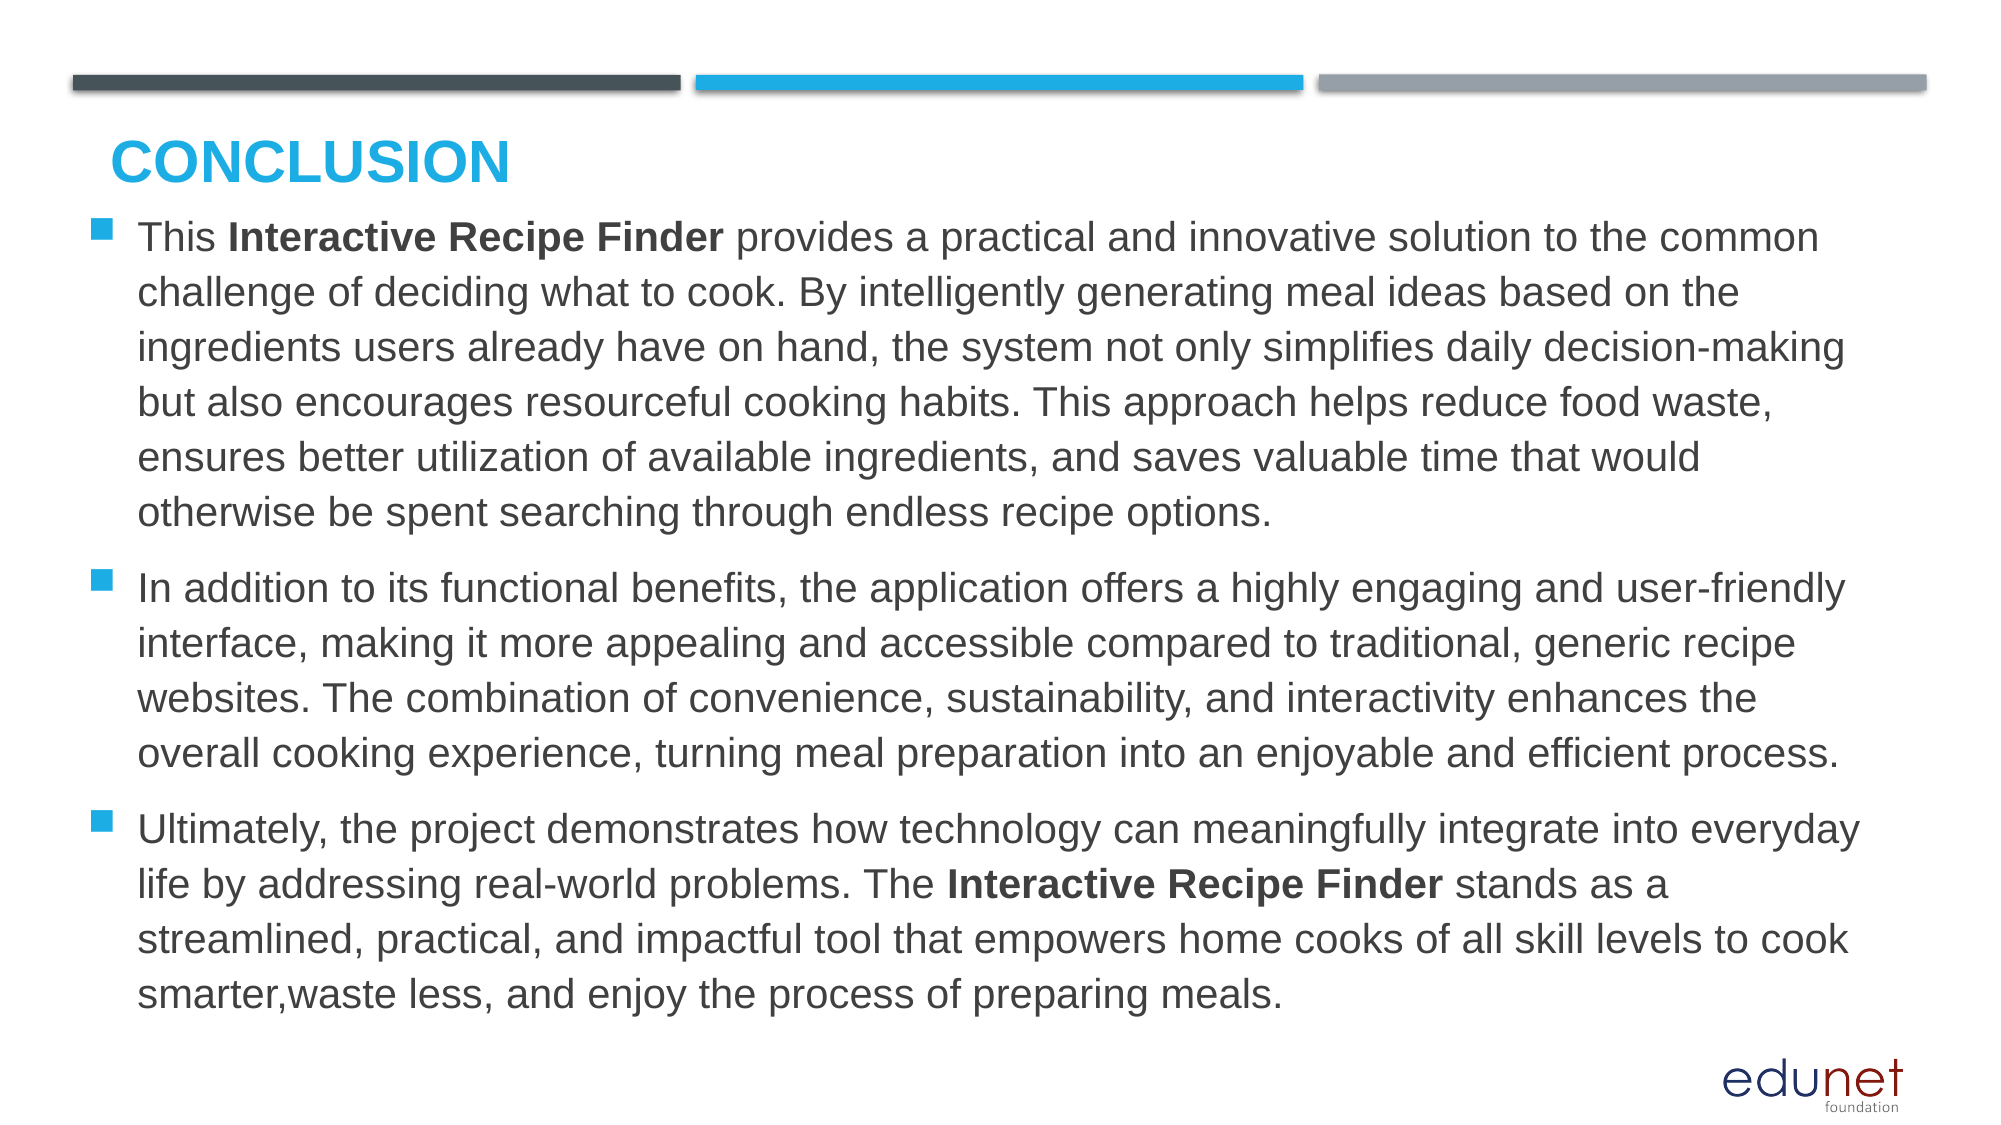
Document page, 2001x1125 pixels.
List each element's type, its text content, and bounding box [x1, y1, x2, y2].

picture [1719, 1056, 1905, 1116]
list This Interactive Recipe Finder provides a practical and innovative solution to the common challenge of deciding what to cook. By intelligently generating meal ideas based on the ingredients users already have on hand, the system not only simplifies daily decision-making but also encourages resourceful cooking habits. This approach helps reduce food waste, ensures better utilization of available ingredients, and saves valuable time that would otherwise be spent searching through endless recipe options. In addition to its functional benefits, the application offers a highly engaging and user-friendly interface, making it more appealing and accessible compared to traditional, generic recipe websites. The combination of convenience, sustainability, and interactivity enhances the overall cooking experience, turning meal preparation into an enjoyable and efficient process. Ultimately, the project demonstrates how technology can meaningfully integrate into everyday life by addressing real-world problems. The Interactive Recipe Finder stands as a streamlined, practical, and impactful tool that empowers home cooks of all skill levels to cook smarter,waste less, and enjoy the process of preparing meals. [72, 197, 1882, 1024]
title Conclusion [95, 115, 1905, 203]
